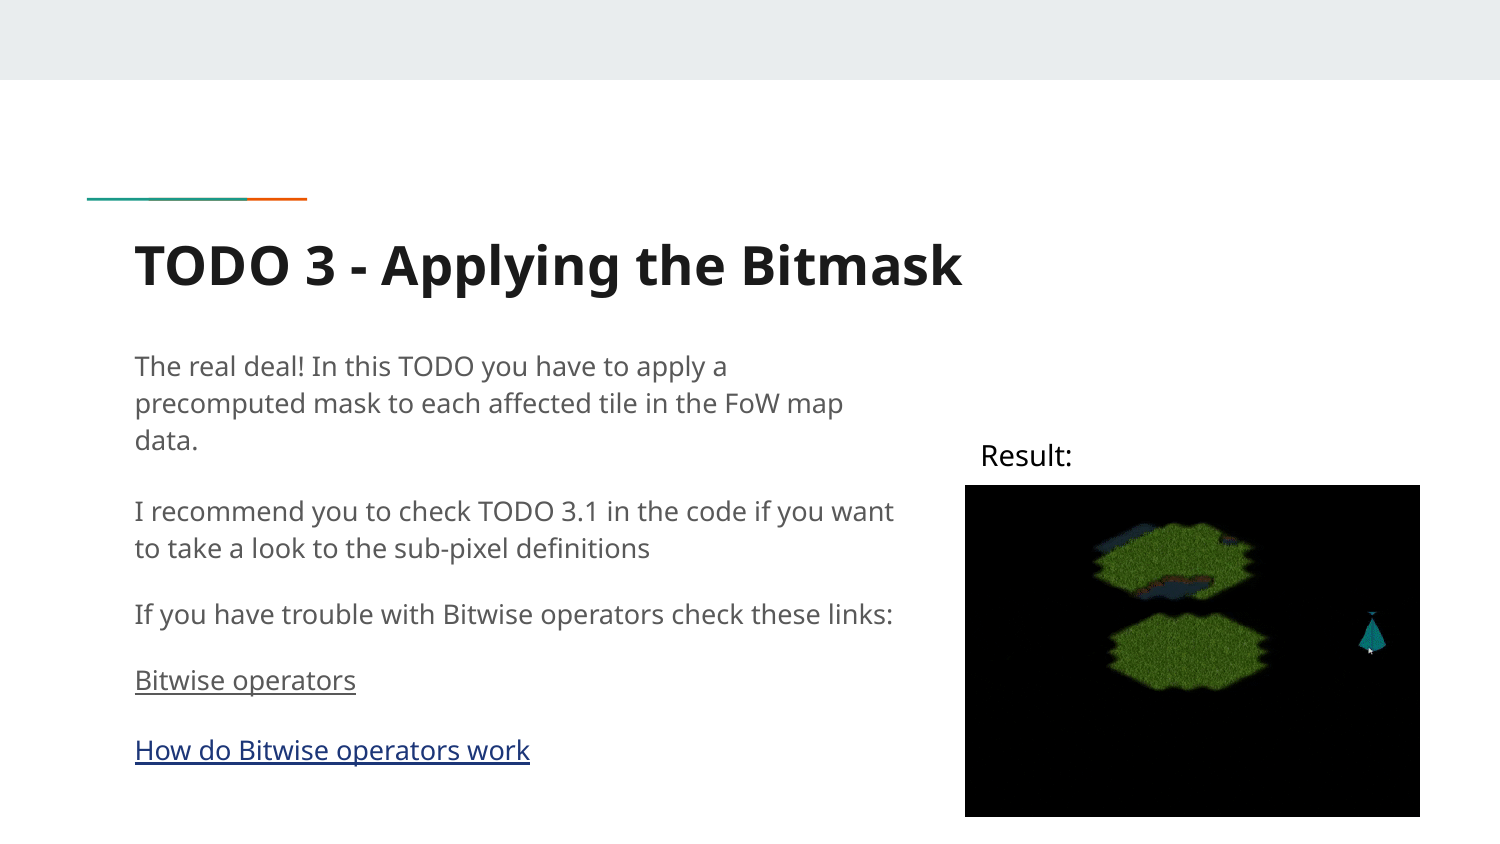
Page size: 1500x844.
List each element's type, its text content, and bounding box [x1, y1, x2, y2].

picture [964, 485, 1421, 817]
title TODO 3 - Applying the Bitmask [119, 216, 1381, 305]
text_box Result: [965, 421, 1109, 483]
list The real deal! In this TODO you have to apply a precomputed mask to each affected tile in the FoW map data. I recommend you to check TODO 3.1 in the code if you want to take a look to the sub-pixel definitions If you have trouble with Bitwise operators check these links: Bitwise operators How do Bitwise operators work [119, 329, 913, 844]
